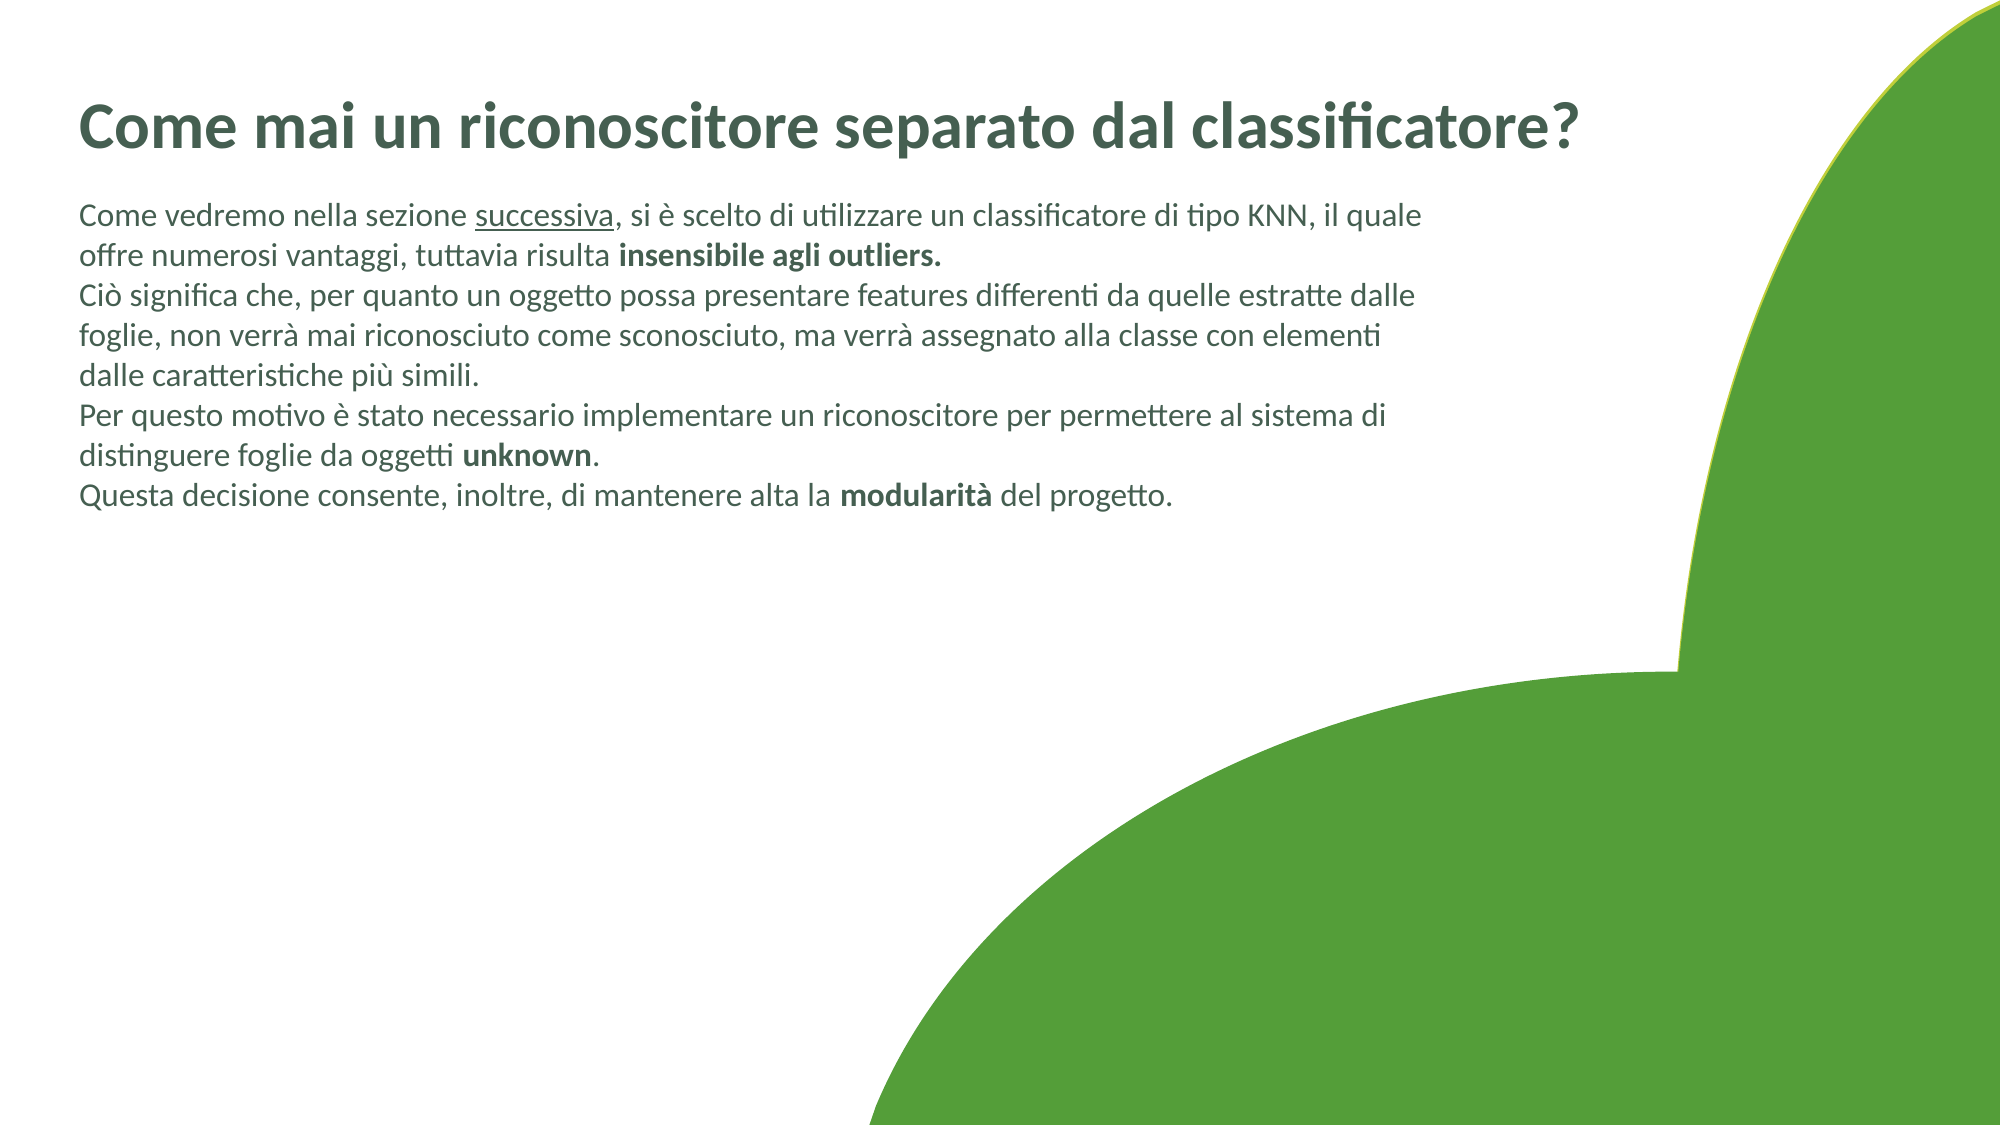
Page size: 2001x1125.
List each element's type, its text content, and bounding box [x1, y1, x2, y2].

text_box [1676, 2, 2000, 719]
text_box Come vedremo nella sezione successiva, si è scelto di utilizzare un classificatore di tipo KNN, il quale offre numerosi vantaggi, tuttavia risulta insensibile agli outliers. Ciò significa che, per quanto un oggetto possa presentare features differenti da quelle estratte dalle foglie, non verrà mai riconosciuto come sconosciuto, ma verrà assegnato alla classe con elementi dalle caratteristiche più simili. Per questo motivo è stato necessario implementare un riconoscitore per permettere al sistema di distinguere foglie da oggetti unknown. Questa decisione consente, inoltre, di mantenere alta la modularità del progetto. [64, 185, 1451, 520]
text_box [867, 670, 2000, 1125]
text_box [1837, 0, 2000, 153]
title Come mai un riconoscitore separato dal classificatore? [64, 67, 1837, 186]
